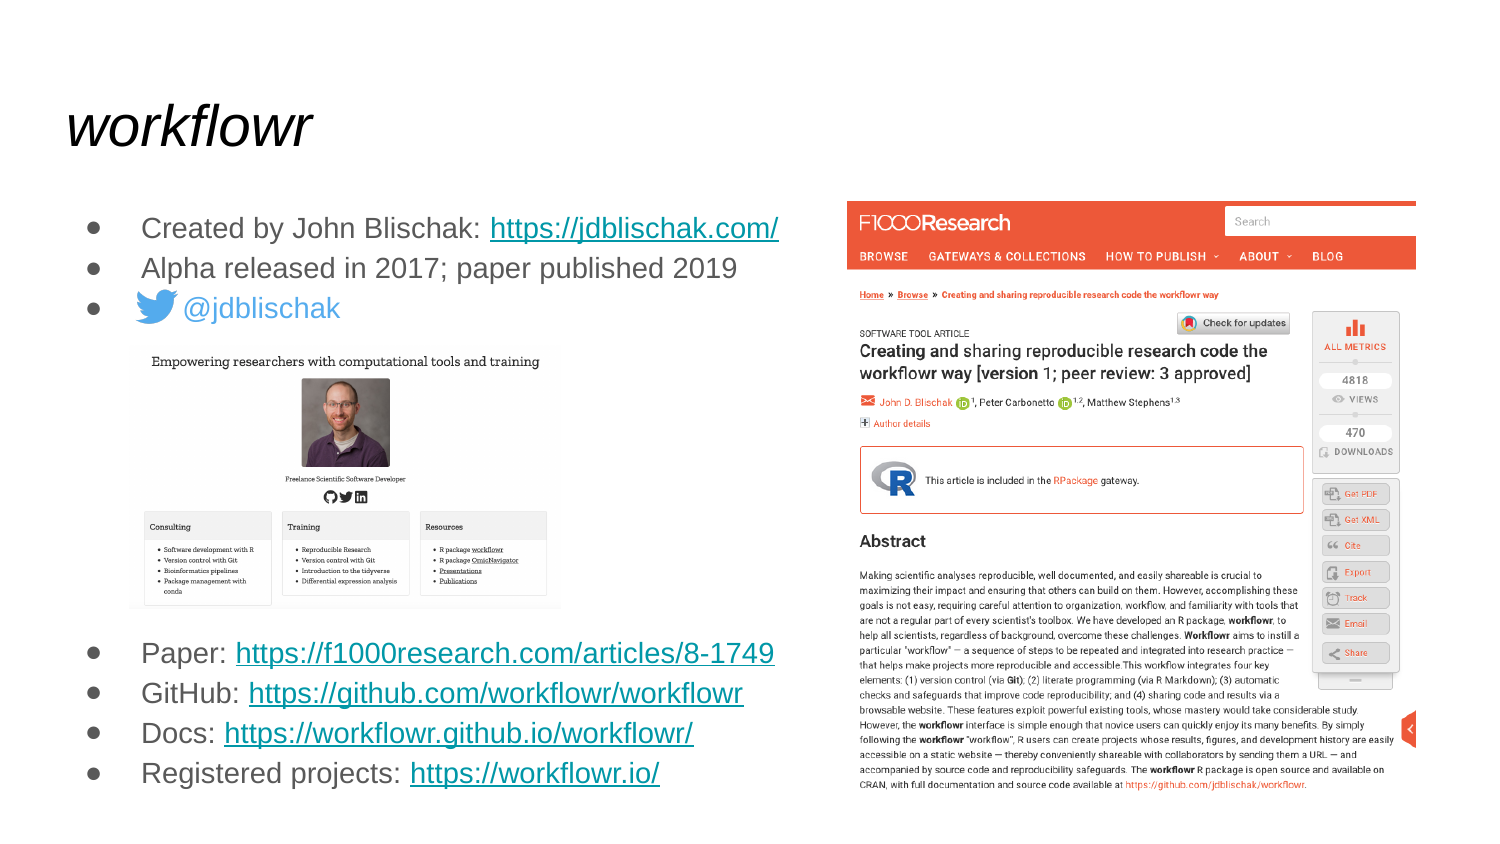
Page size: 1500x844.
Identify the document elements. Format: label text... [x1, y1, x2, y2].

title workflowr [51, 72, 1449, 167]
picture [125, 275, 188, 338]
picture [847, 200, 1417, 797]
list Created by John Blischak: https://jdblischak.com/ Alpha released in 2017; paper published 2019 @jdblischak Paper: https://f1000research.com/articles/8-1749 GitHub: https://github.com/workflowr/workflowr Docs: https://workflowr.github.io/workflowr/ Registered projects: https://workflowr.io/ [51, 189, 866, 750]
picture [129, 345, 561, 610]
